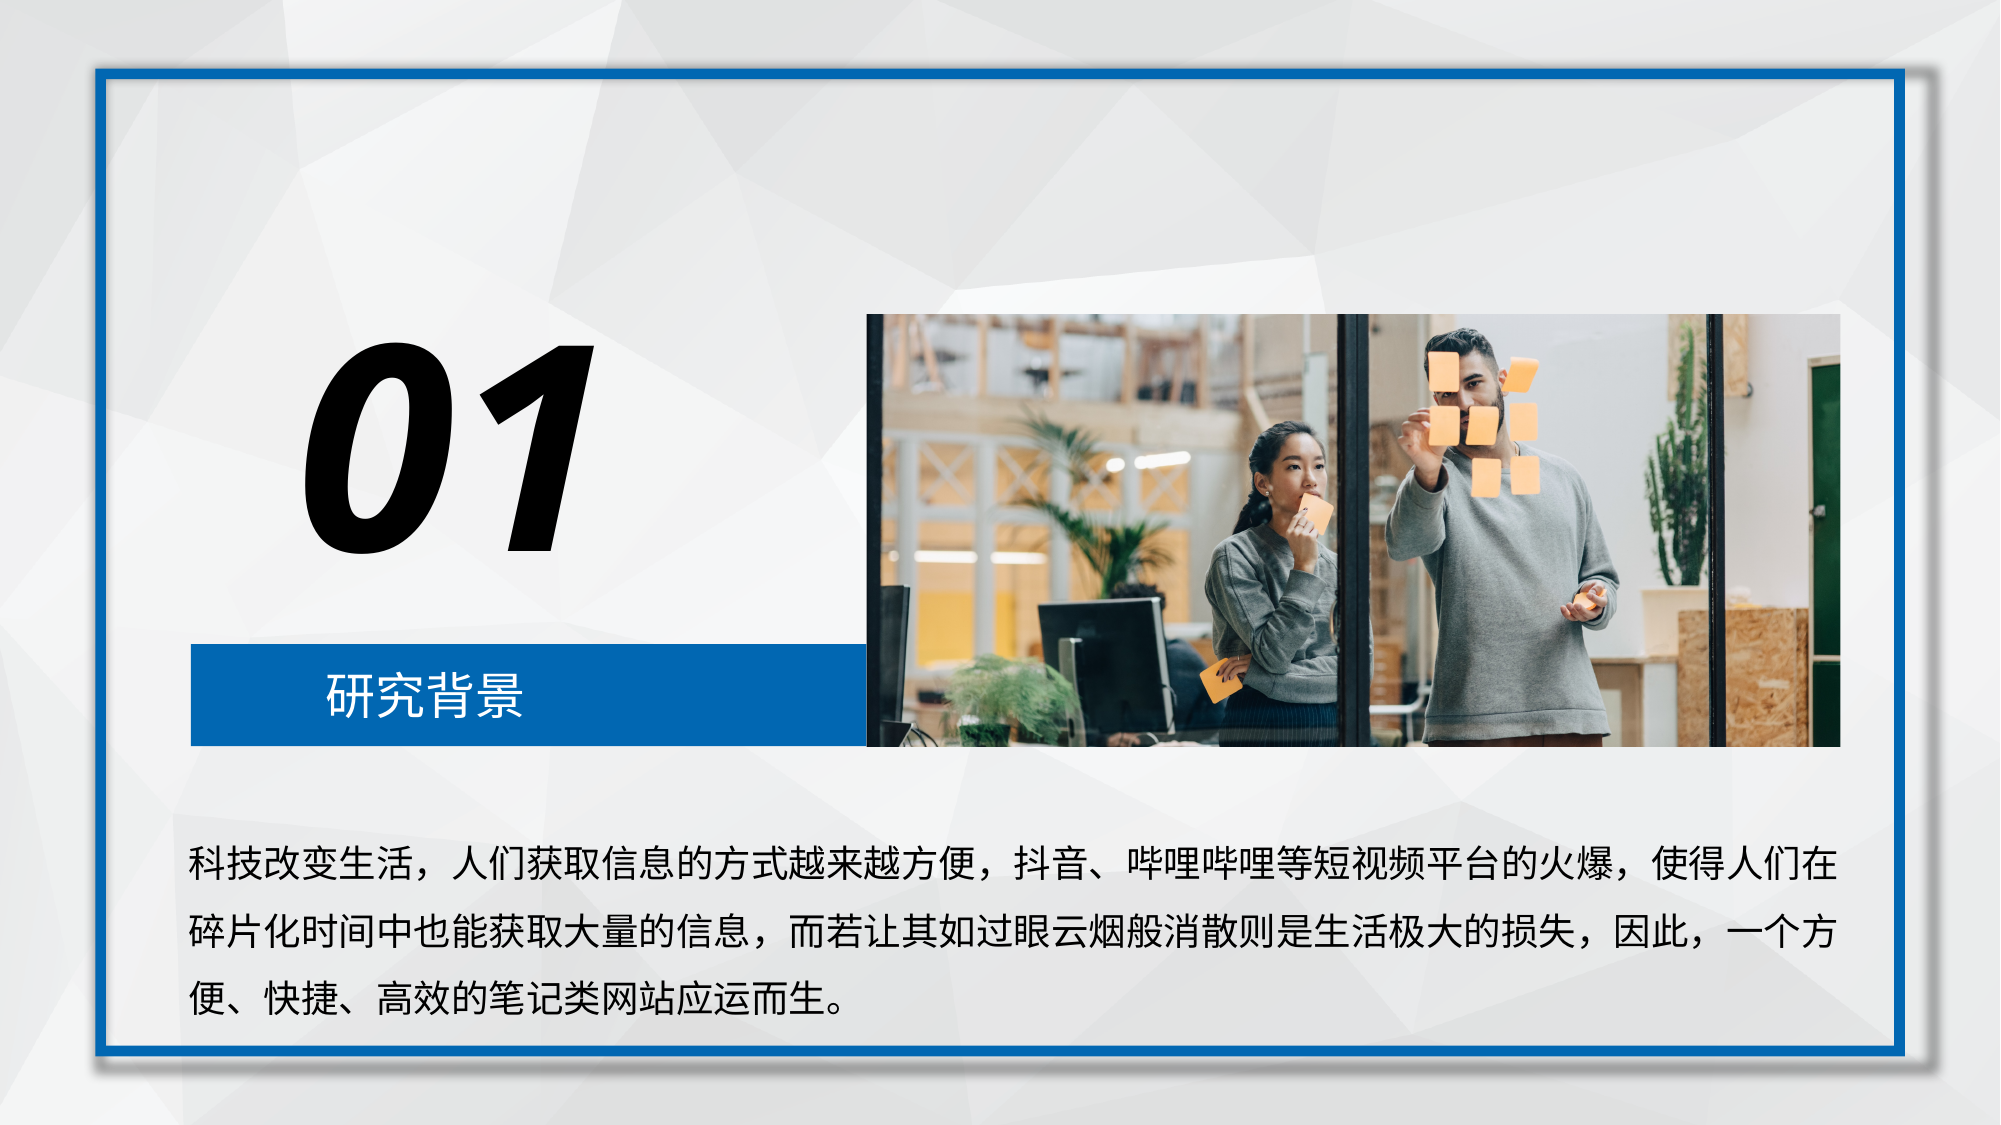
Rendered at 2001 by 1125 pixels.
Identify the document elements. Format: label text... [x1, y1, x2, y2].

picture [0, 0, 2000, 1125]
text_box [94, 67, 1906, 1057]
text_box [190, 644, 866, 747]
text_box 01 [281, 256, 691, 617]
text_box 科技改变生活，人们获取信息的方式越来越方便，抖音、哔哩哔哩等短视频平台的火爆，使得人们在碎片化时间中也能获取大量的信息，而若让其如过眼云烟般消散则是生活极大的损失，因此，一个方便、快捷、高效的笔记类网站应运而生。 [174, 810, 1863, 1028]
